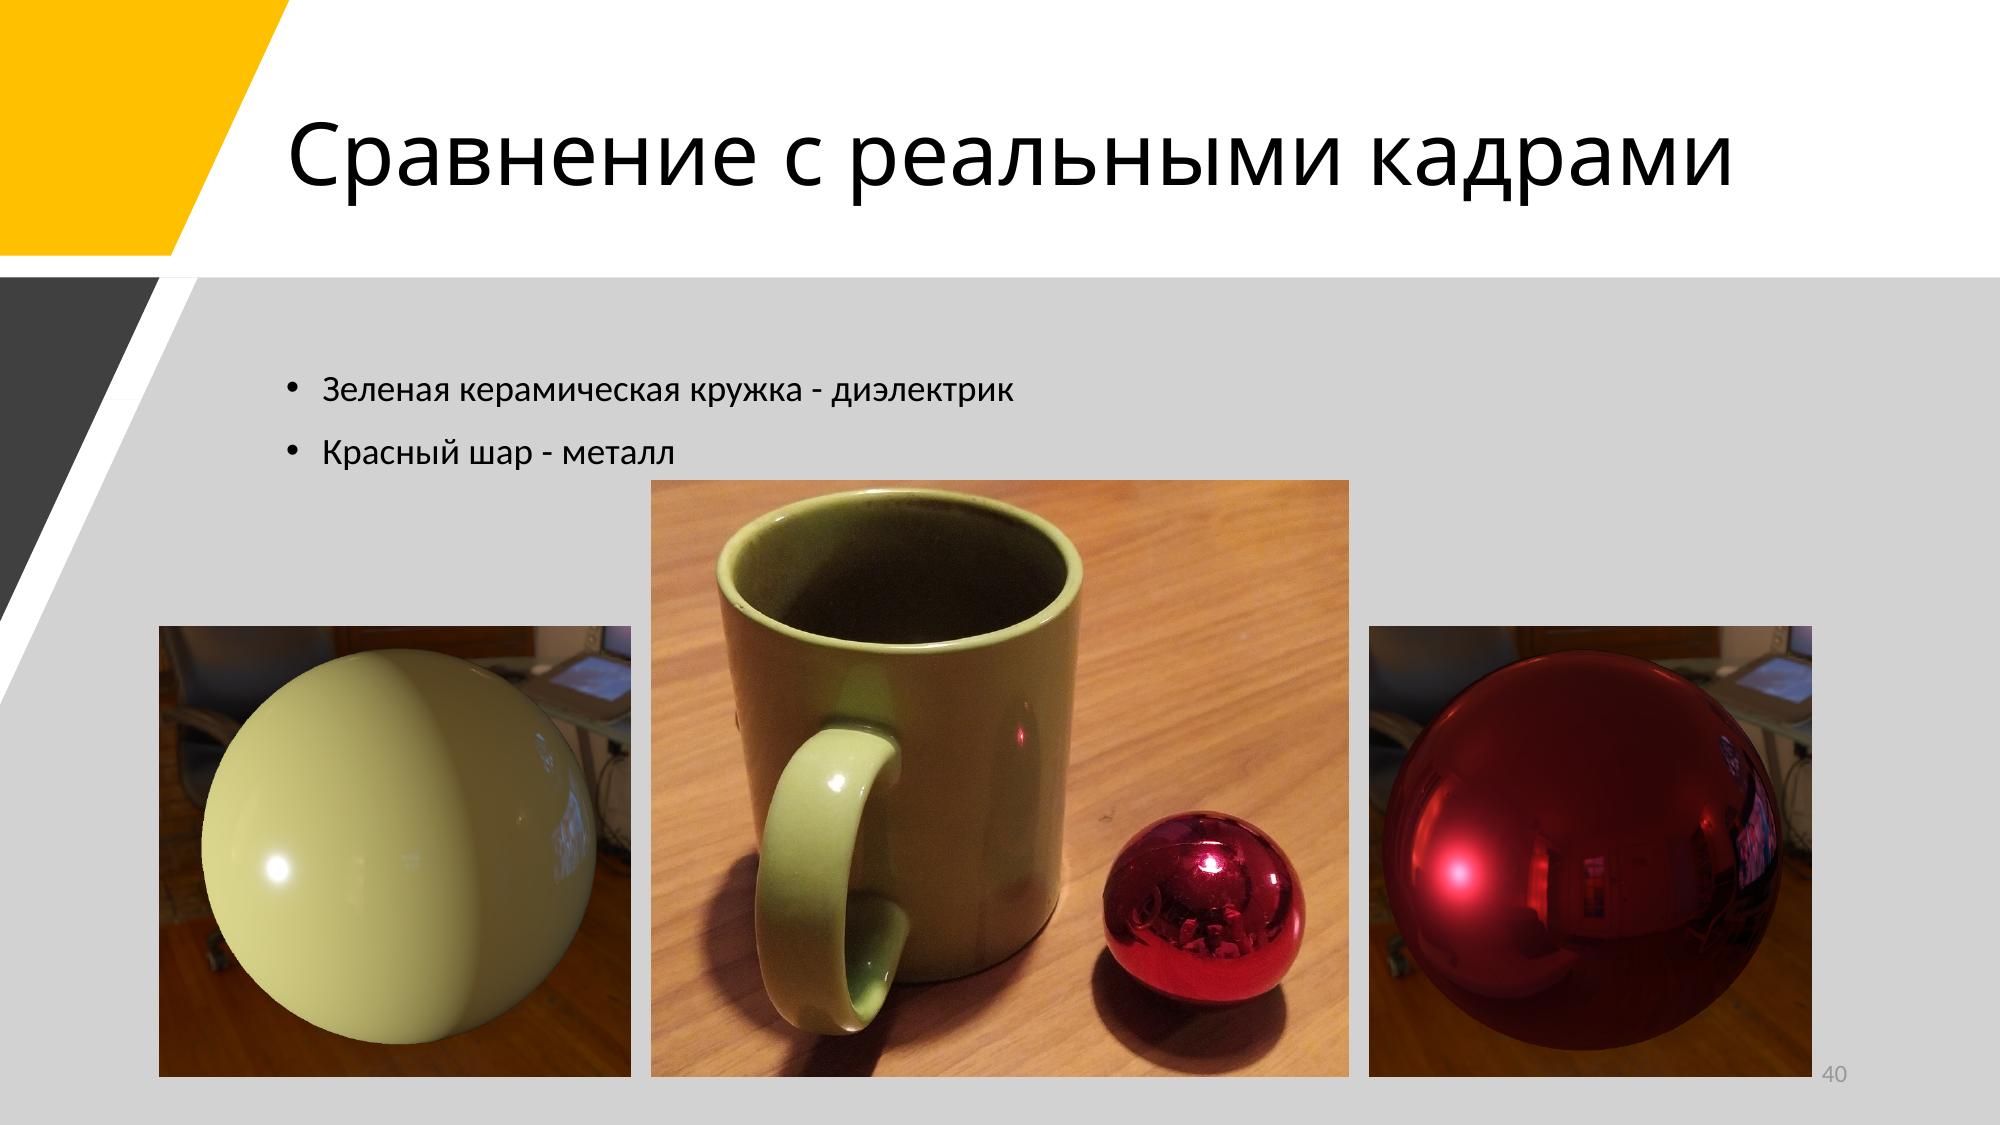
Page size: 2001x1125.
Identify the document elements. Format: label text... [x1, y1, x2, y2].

text_box [0, 276, 162, 622]
text_box [0, 276, 2000, 1125]
title Сравнение с реальными кадрами [271, 60, 1808, 255]
picture [1369, 626, 1812, 1077]
text_box [0, 0, 291, 257]
picture [651, 480, 1349, 1077]
picture [159, 626, 631, 1077]
slide_number 40 [1412, 1042, 1863, 1103]
list Зеленая керамическая кружка - диэлектрик Красный шар - металл [271, 356, 1808, 481]
